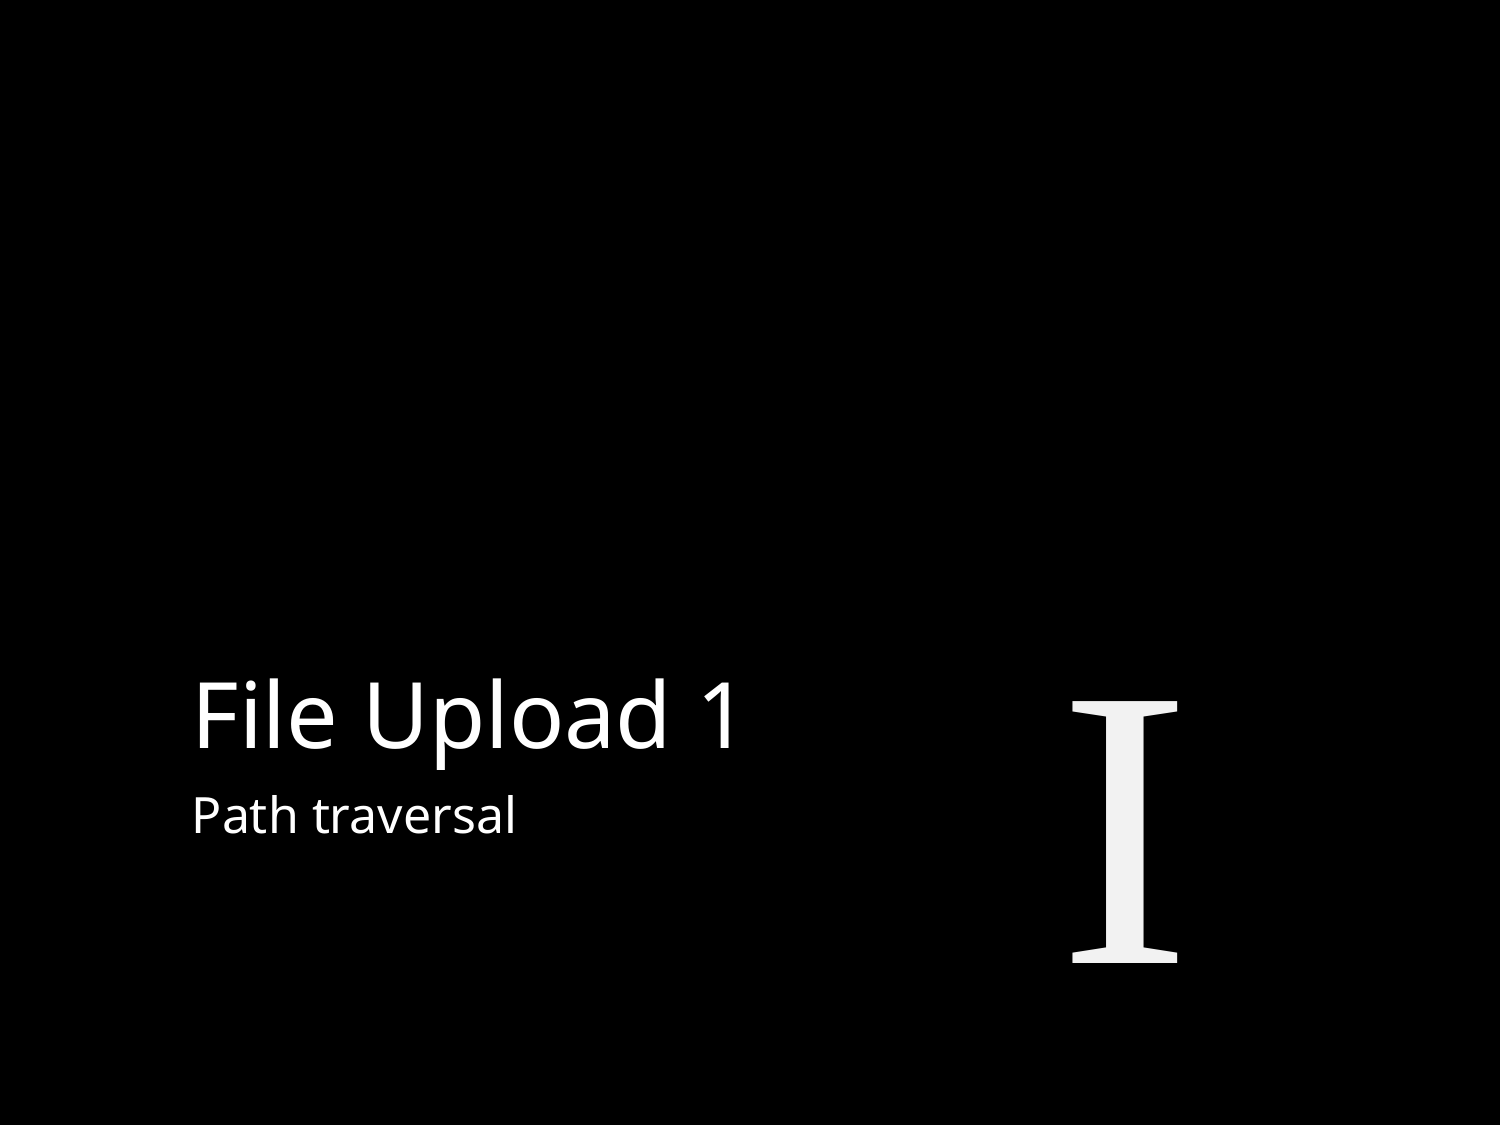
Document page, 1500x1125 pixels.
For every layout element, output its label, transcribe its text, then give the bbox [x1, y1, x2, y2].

text_box Path traversal [177, 775, 749, 851]
text_box File Upload 1 [177, 649, 749, 775]
text_box I [749, 556, 1500, 1051]
